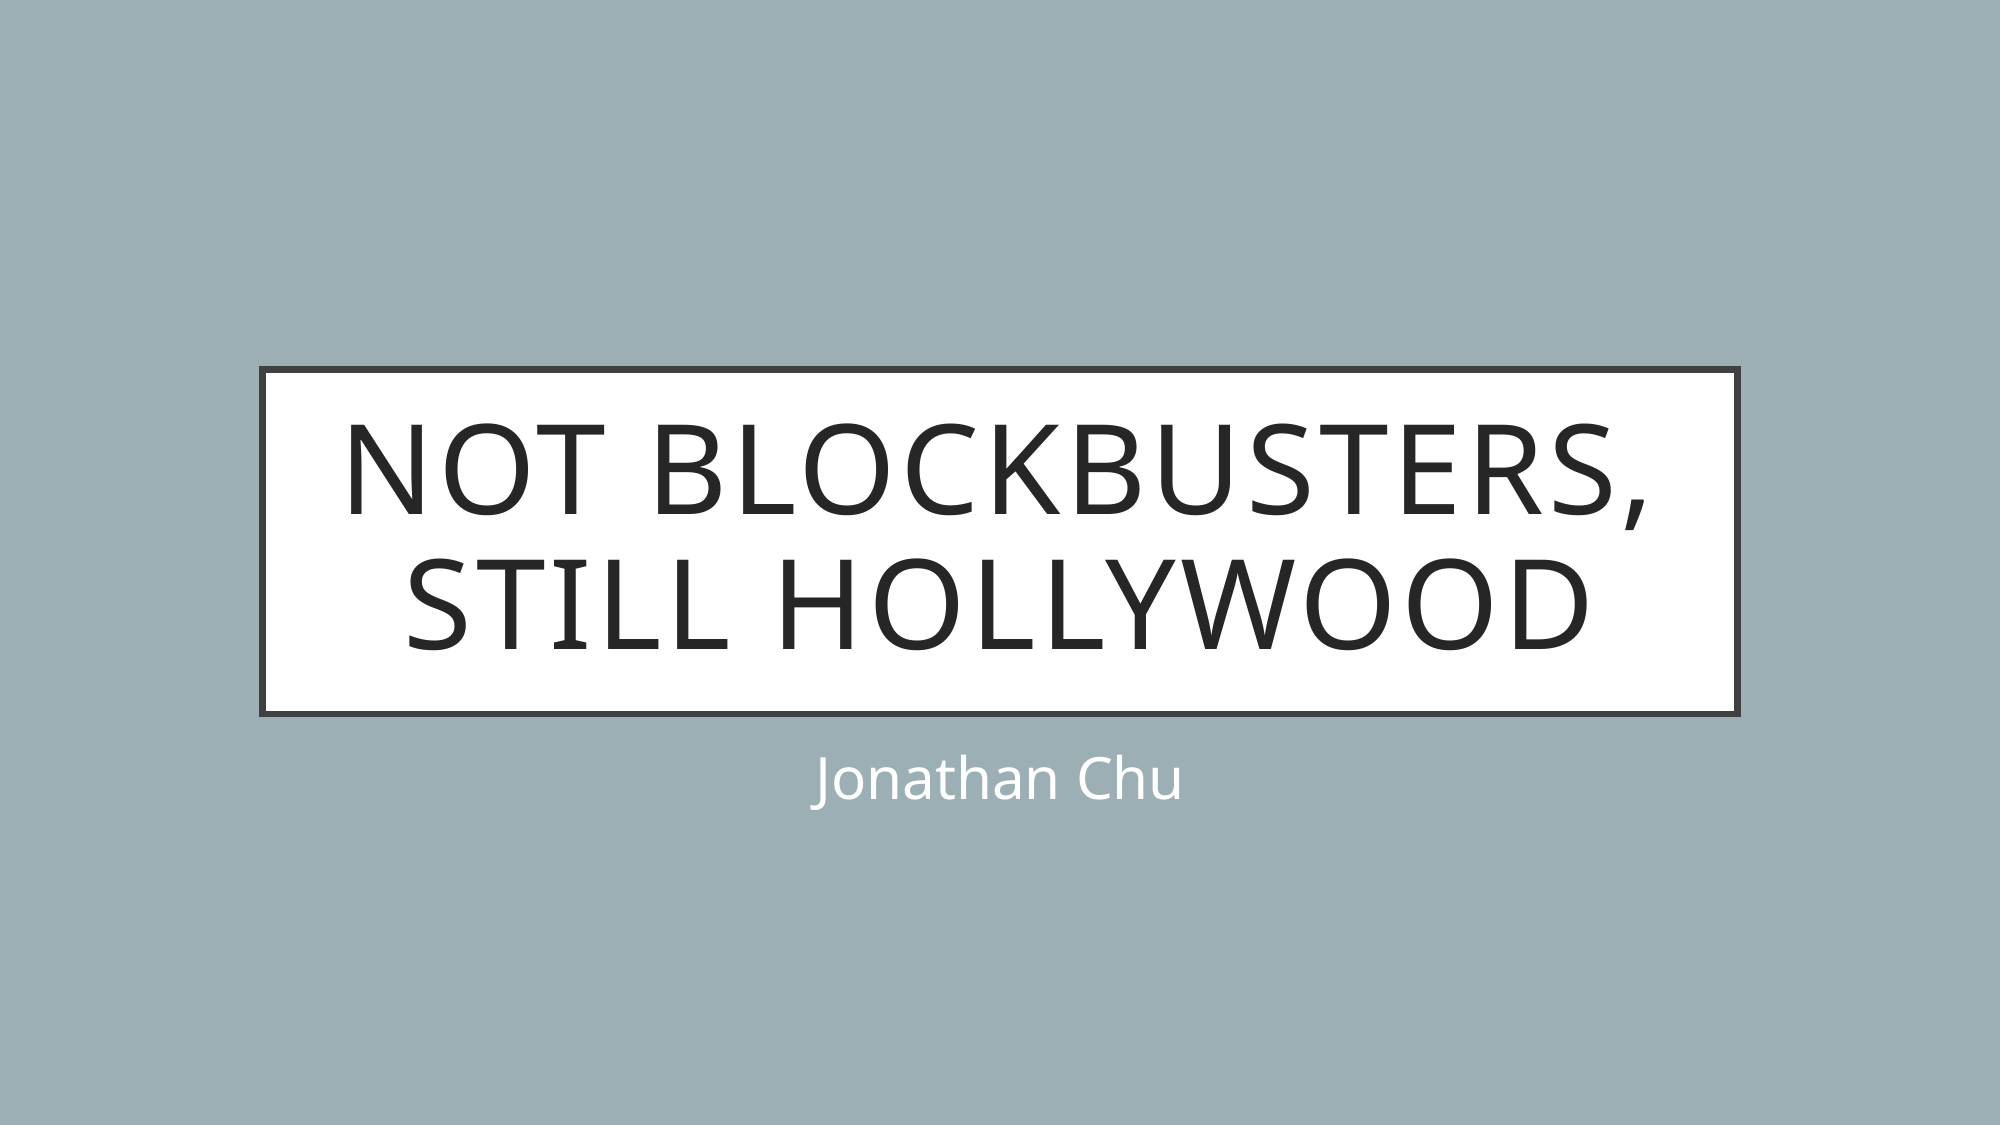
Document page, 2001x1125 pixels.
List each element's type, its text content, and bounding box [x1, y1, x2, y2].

title Not blockbusters, Still Hollywood [259, 366, 1741, 717]
subtitle Jonathan Chu [442, 733, 1558, 937]
